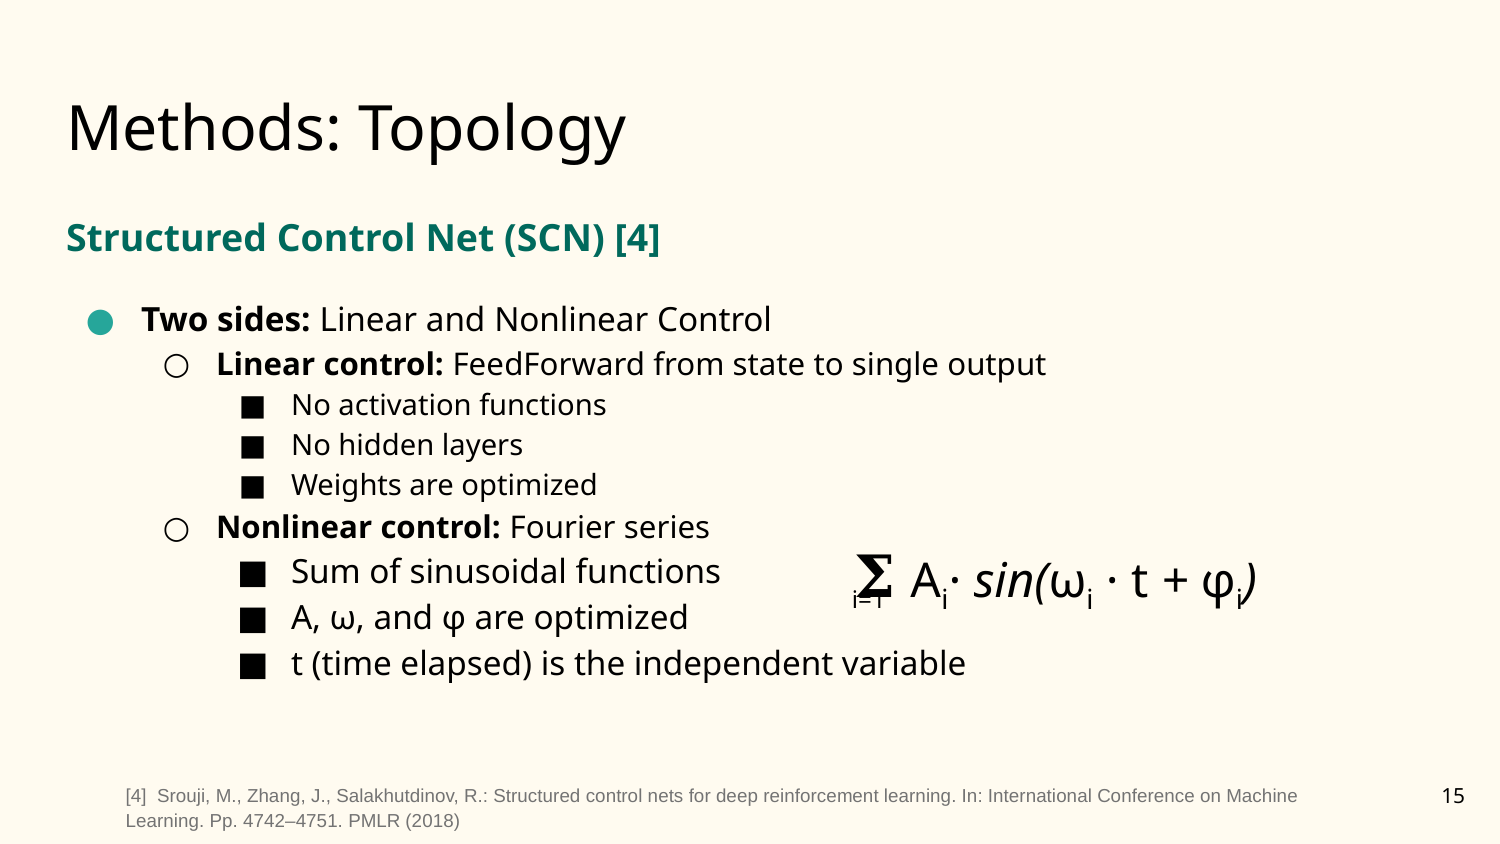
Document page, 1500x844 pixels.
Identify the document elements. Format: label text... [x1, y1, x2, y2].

title Methods: Topology [51, 72, 1449, 174]
list Structured Control Net (SCN) [4] Two sides: Linear and Nonlinear Control Linear control: FeedForward from state to single output No activation functions No hidden layers Weights are optimized Nonlinear control: Fourier series Sum of sinusoidal functions A, ω, and φ are optimized t (time elapsed) is the independent variable [51, 192, 1415, 686]
text_box [4] Srouji, M., Zhang, J., Salakhutdinov, R.: Structured control nets for deep reinforcement learning. In: International Conference on Machine Learning. Pp. 4742–4751. PMLR (2018) [110, 764, 1390, 844]
text_box 𝚺 Ai· sin(ωi · t + φi) [836, 512, 1492, 630]
text_box i=1 [836, 533, 997, 629]
slide_number ‹#› [1390, 764, 1480, 830]
